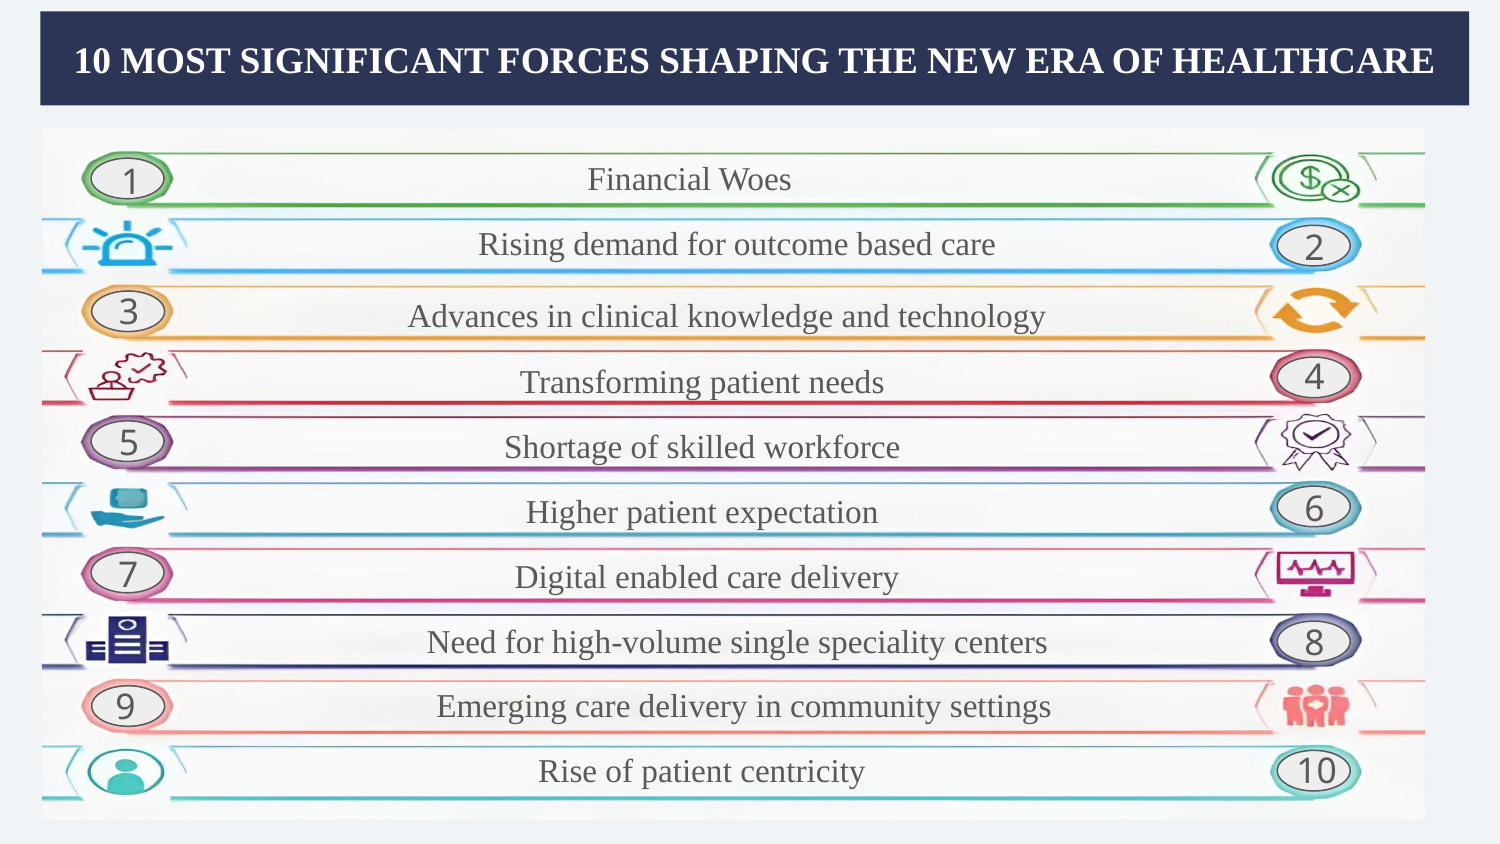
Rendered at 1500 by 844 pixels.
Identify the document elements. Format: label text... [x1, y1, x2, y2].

picture [41, 127, 1426, 820]
title 10 MOST SIGNIFICANT FORCES SHAPING THE NEW ERA OF HEALTHCARE [40, 11, 1470, 106]
